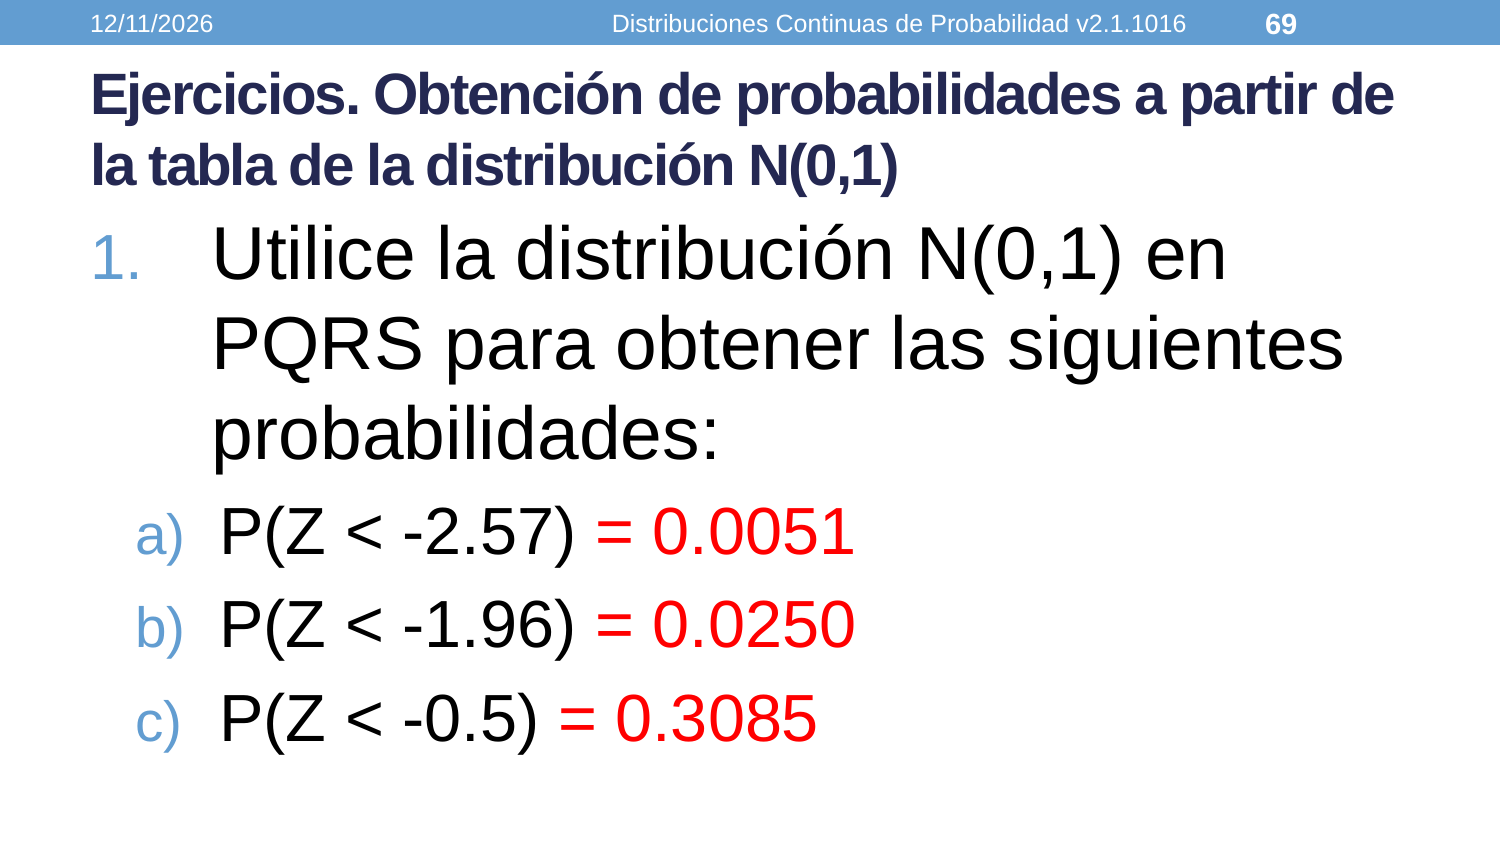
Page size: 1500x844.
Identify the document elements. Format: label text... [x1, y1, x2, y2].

slide_number 69 [1250, 2, 1425, 43]
title Ejercicios. Obtención de probabilidades a partir de la tabla de la distribución N(0,1) [75, 65, 1425, 188]
footer Distribuciones Continuas de Probabilidad v2.1.1016 [562, 2, 1238, 43]
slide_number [75, 2, 550, 43]
list Utilice la distribución N(0,1) en PQRS para obtener las siguientes probabilidades: P(Z < -2.57) = 0.0051 P(Z < -1.96) = 0.0250 P(Z < -0.5) = 0.3085 [75, 196, 1425, 797]
